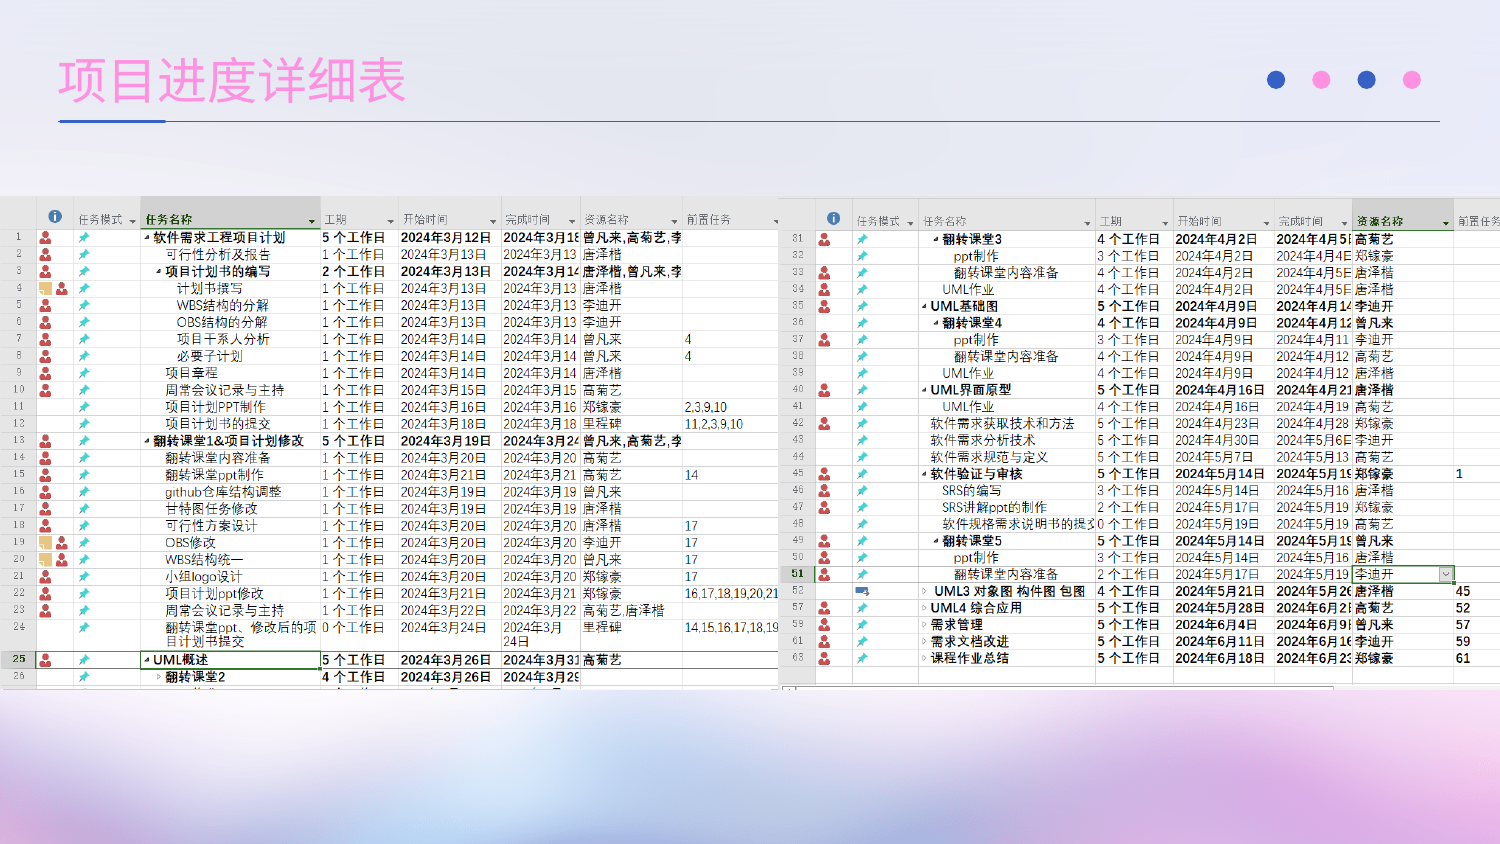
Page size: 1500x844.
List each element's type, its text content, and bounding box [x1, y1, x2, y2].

text_box [1265, 69, 1287, 91]
text_box [1311, 69, 1332, 91]
text_box [1401, 69, 1423, 91]
text_box [1356, 69, 1377, 91]
text_box 项目进度详细表 [42, 41, 430, 117]
picture [0, 0, 1500, 844]
